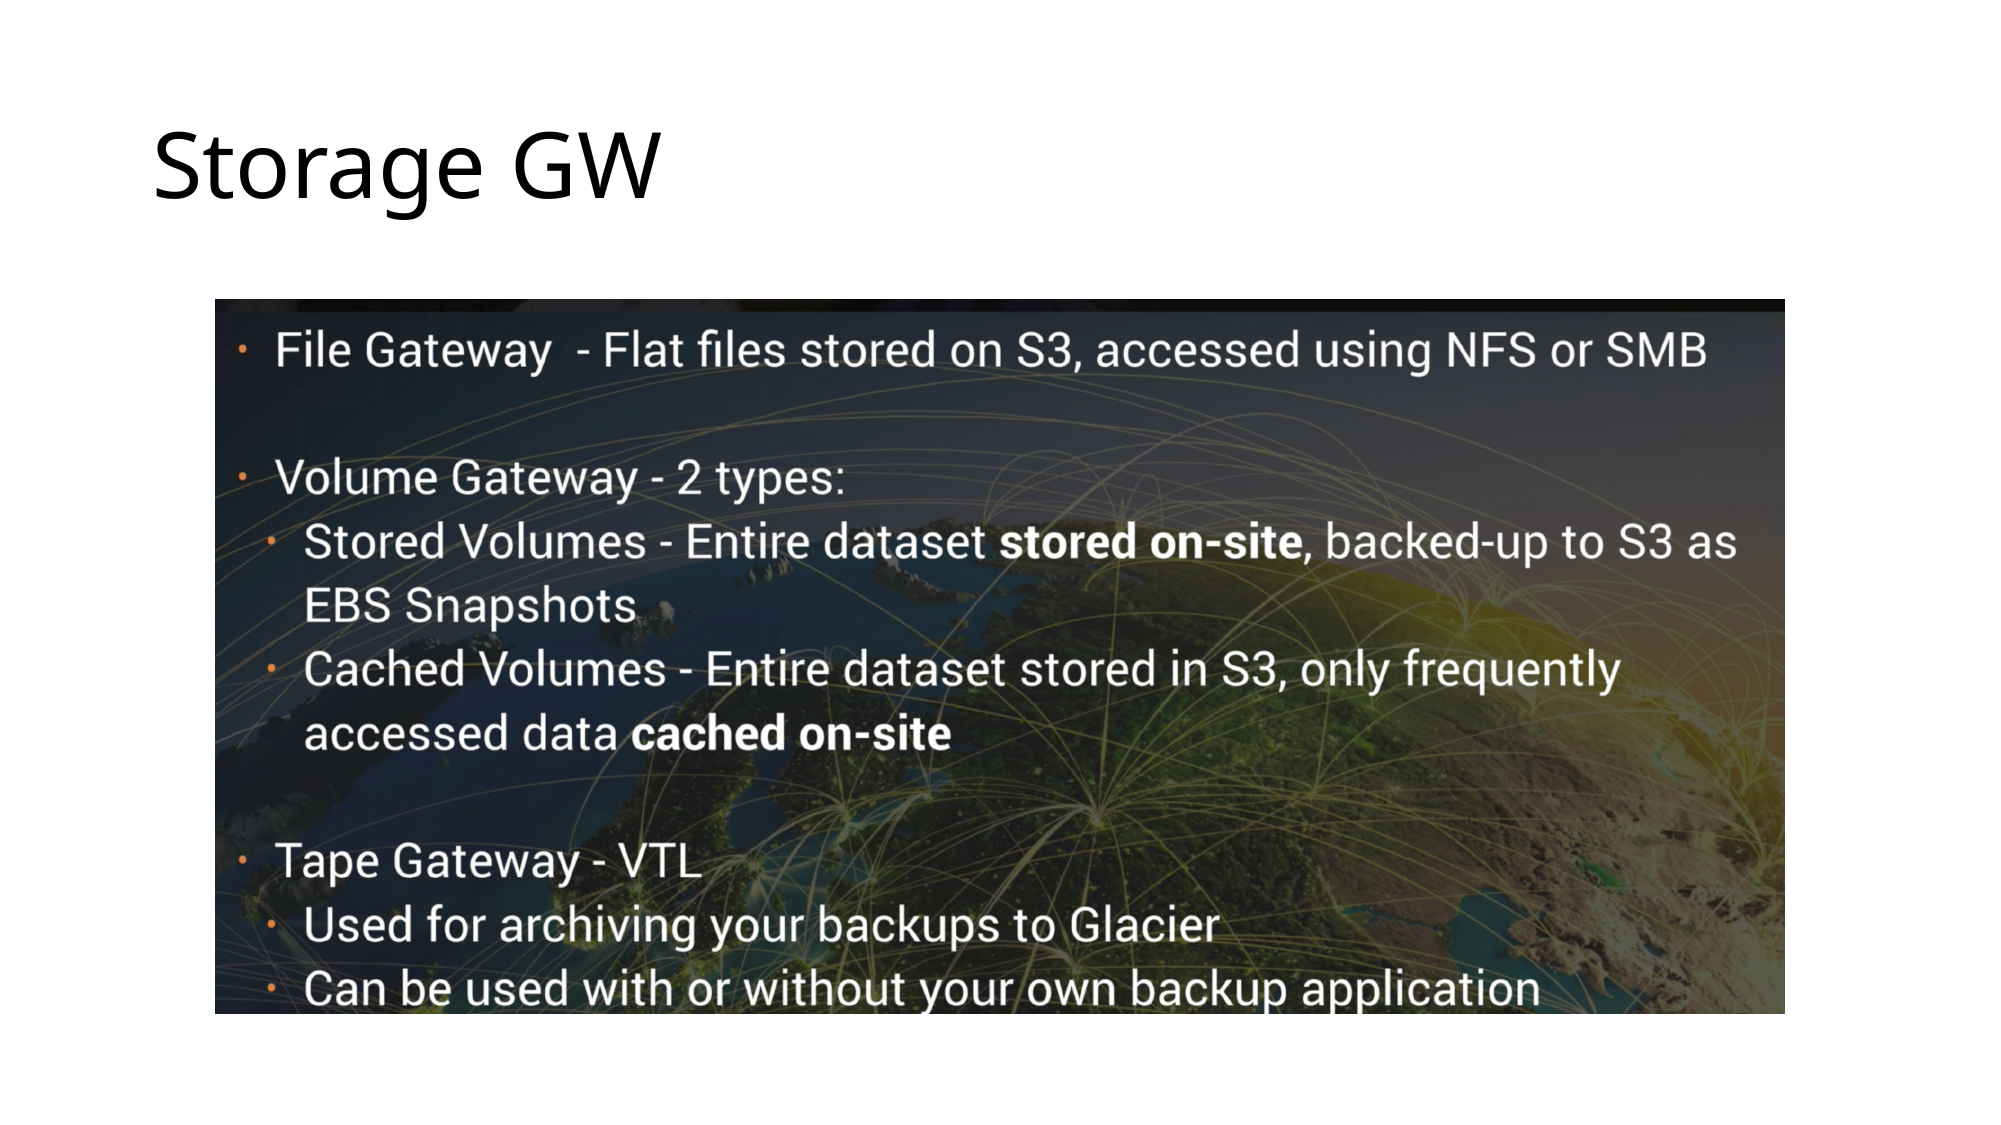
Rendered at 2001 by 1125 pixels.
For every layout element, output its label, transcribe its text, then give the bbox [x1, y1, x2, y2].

title Storage GW [137, 59, 1863, 278]
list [215, 299, 1785, 1014]
